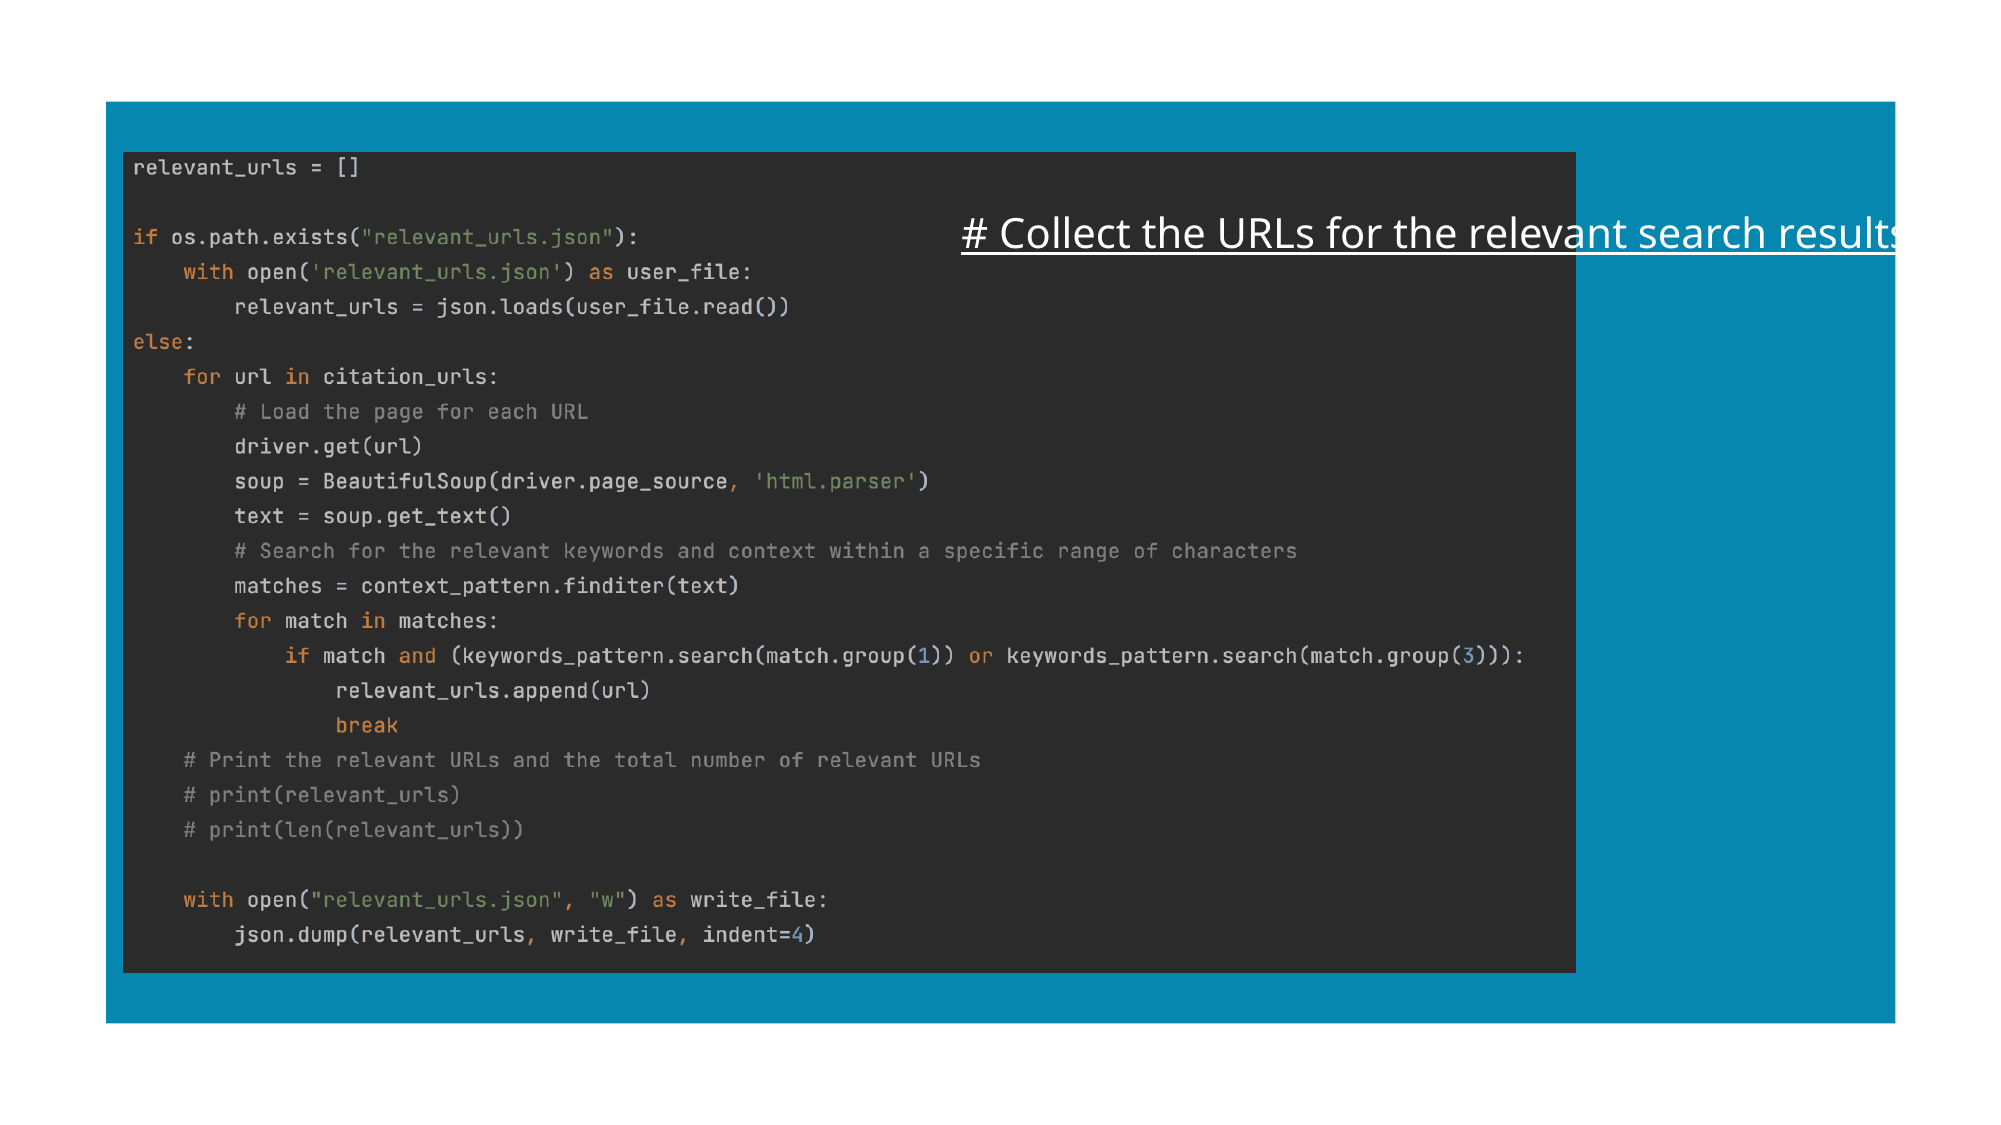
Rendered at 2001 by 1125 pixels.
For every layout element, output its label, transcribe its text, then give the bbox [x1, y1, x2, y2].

text_box # Collect the URLs for the relevant search results [1576, 199, 1925, 265]
picture [124, 153, 1576, 972]
